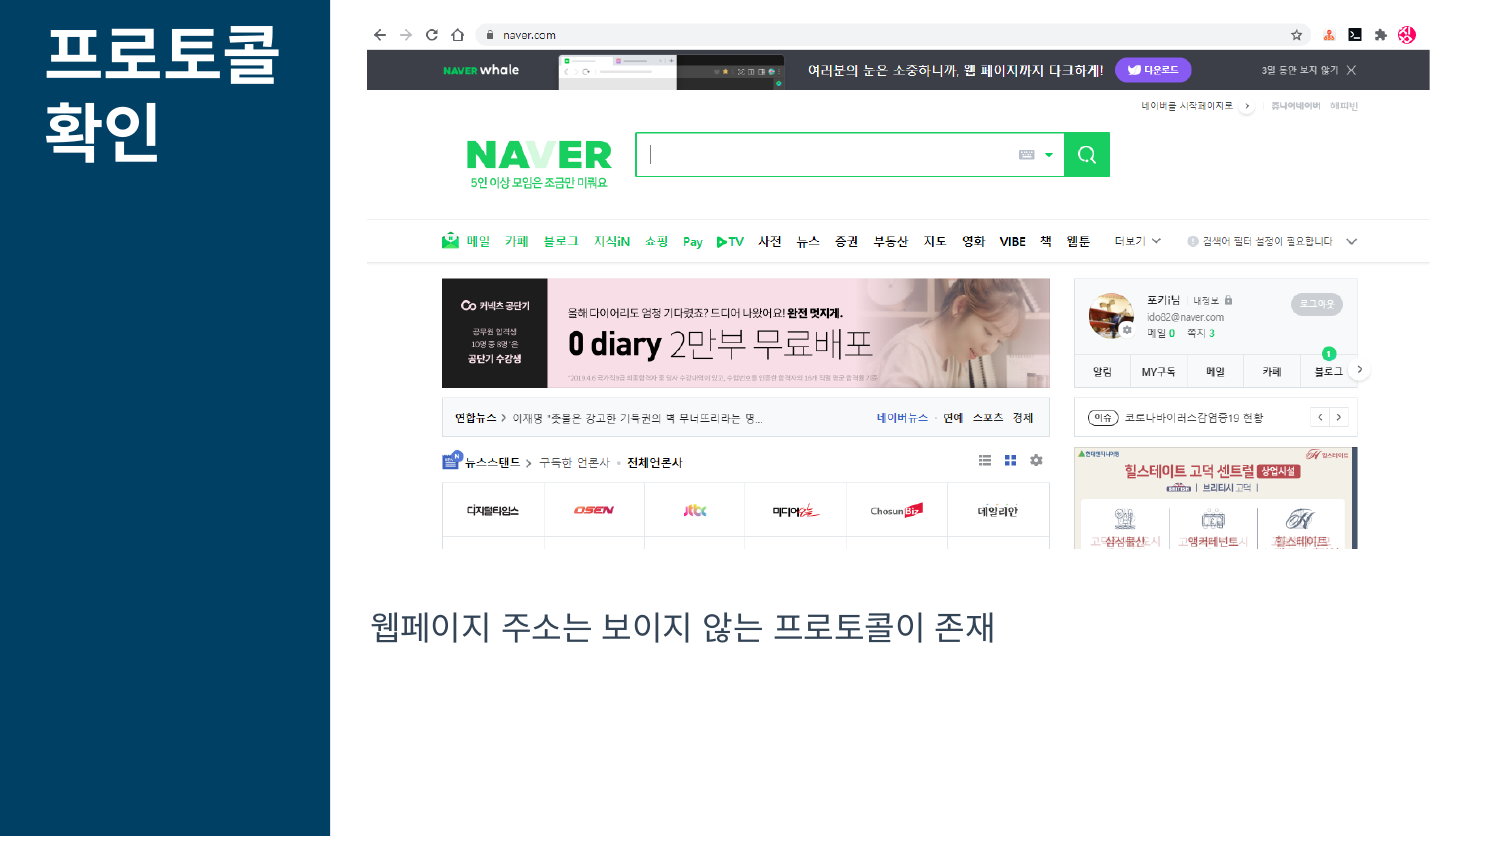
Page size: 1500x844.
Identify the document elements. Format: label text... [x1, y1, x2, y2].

picture [366, 20, 1430, 550]
text_box 웹페이지 주소는 보이지 않는 프로토콜이 존재 [355, 591, 1469, 779]
text_box [0, 0, 331, 836]
text_box 프로토콜 확인 [0, 0, 326, 282]
